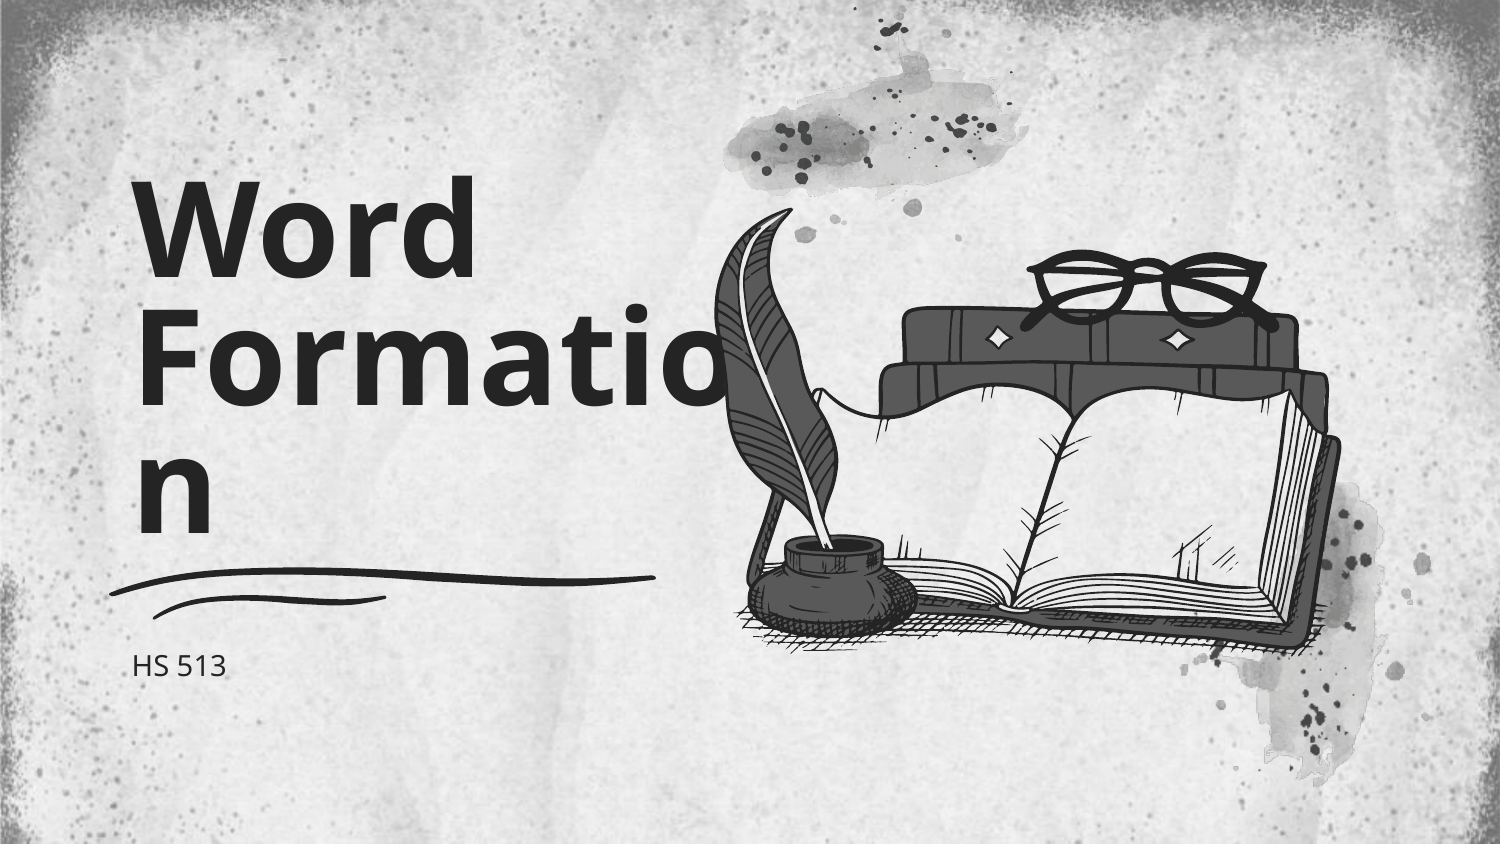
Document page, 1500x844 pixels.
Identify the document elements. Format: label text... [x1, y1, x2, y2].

subtitle HS 513 [116, 636, 710, 698]
title Word Formation [116, 157, 718, 577]
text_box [108, 547, 657, 632]
picture [0, 0, 1500, 844]
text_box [713, 207, 1342, 657]
